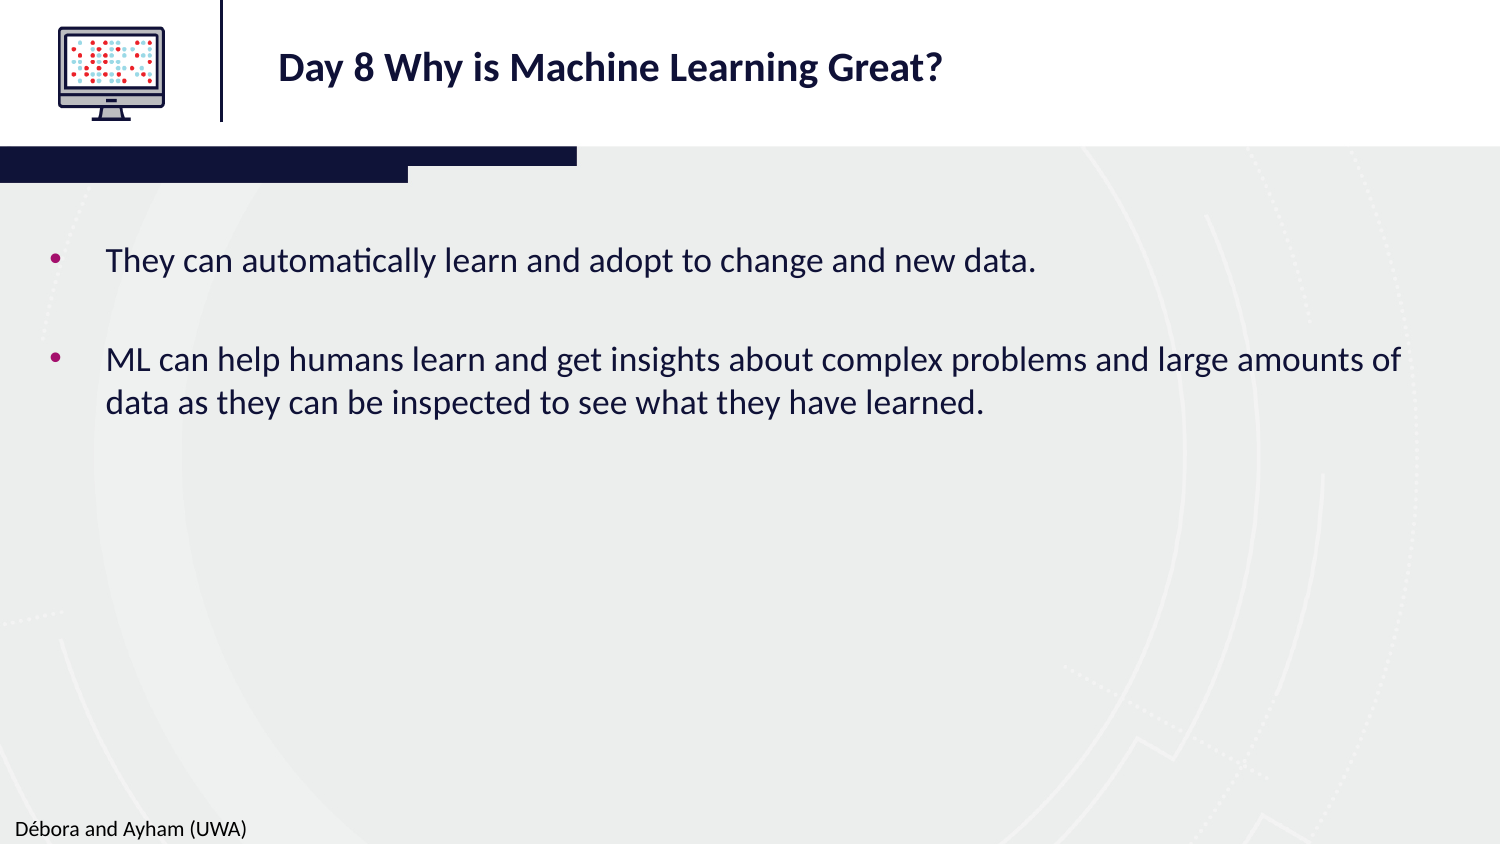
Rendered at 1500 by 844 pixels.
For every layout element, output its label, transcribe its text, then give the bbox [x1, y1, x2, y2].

list Débora and Ayham (UWA) [0, 806, 1141, 843]
picture [0, 0, 1500, 844]
list Day 8 Why is Machine Learning Great? [263, 32, 1404, 106]
text_box They can automatically learn and adopt to change and new data. ML can help humans learn and get insights about complex problems and large amounts of data as they can be inspected to see what they have learned. [34, 229, 1466, 496]
